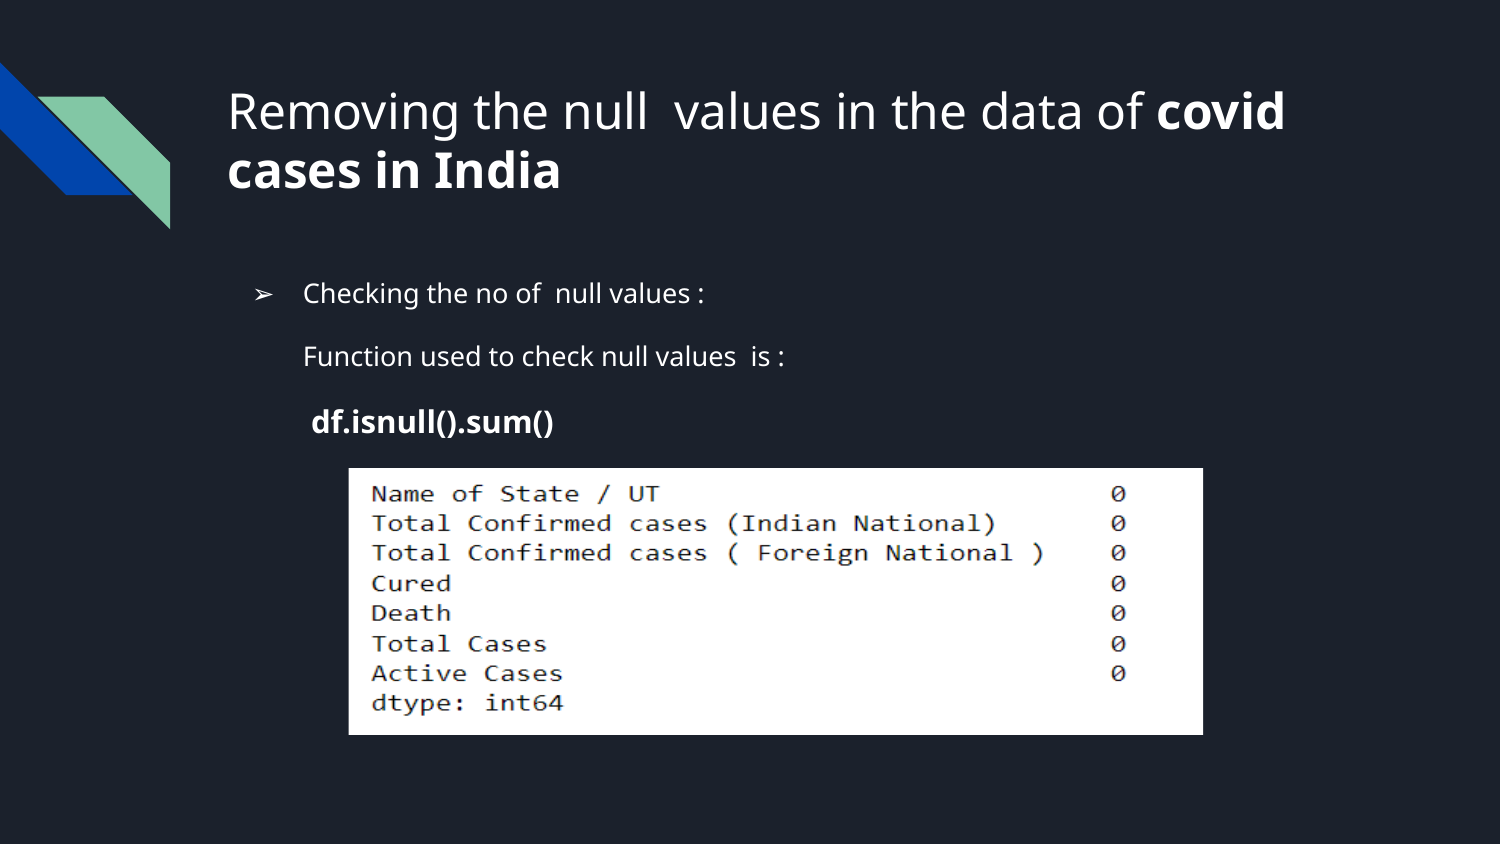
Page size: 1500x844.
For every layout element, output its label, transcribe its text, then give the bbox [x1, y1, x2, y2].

picture [348, 468, 1204, 735]
title Removing the null values in the data of covid cases in India [212, 64, 1368, 215]
list Checking the no of null values : Function used to check null values is : df.isnull().sum() [212, 257, 1368, 735]
